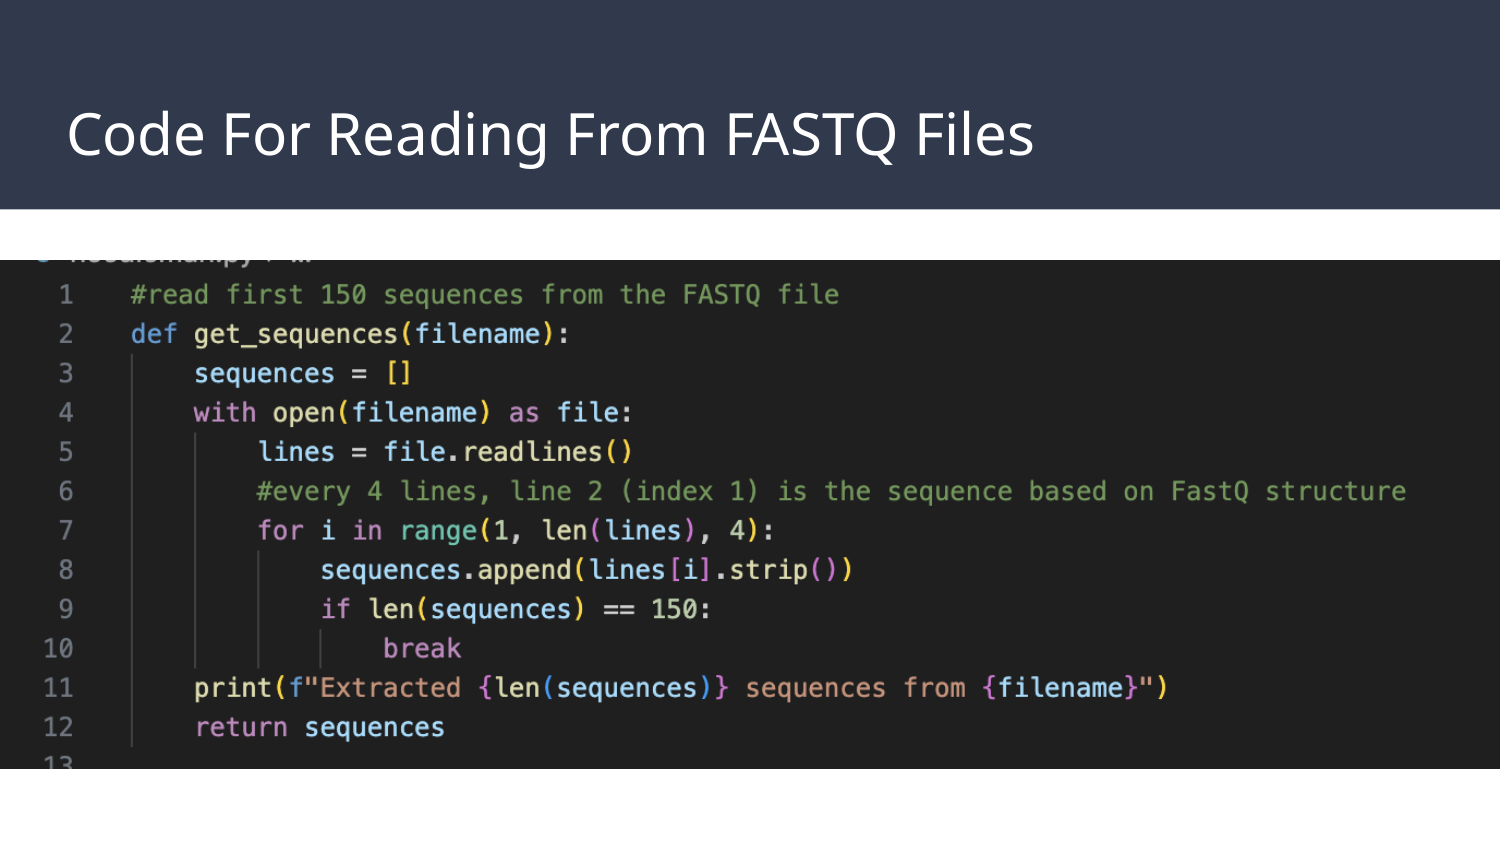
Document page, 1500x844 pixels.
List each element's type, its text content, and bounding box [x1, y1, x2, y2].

picture [0, 260, 1500, 769]
title Code For Reading From FASTQ Files [51, 82, 1449, 185]
